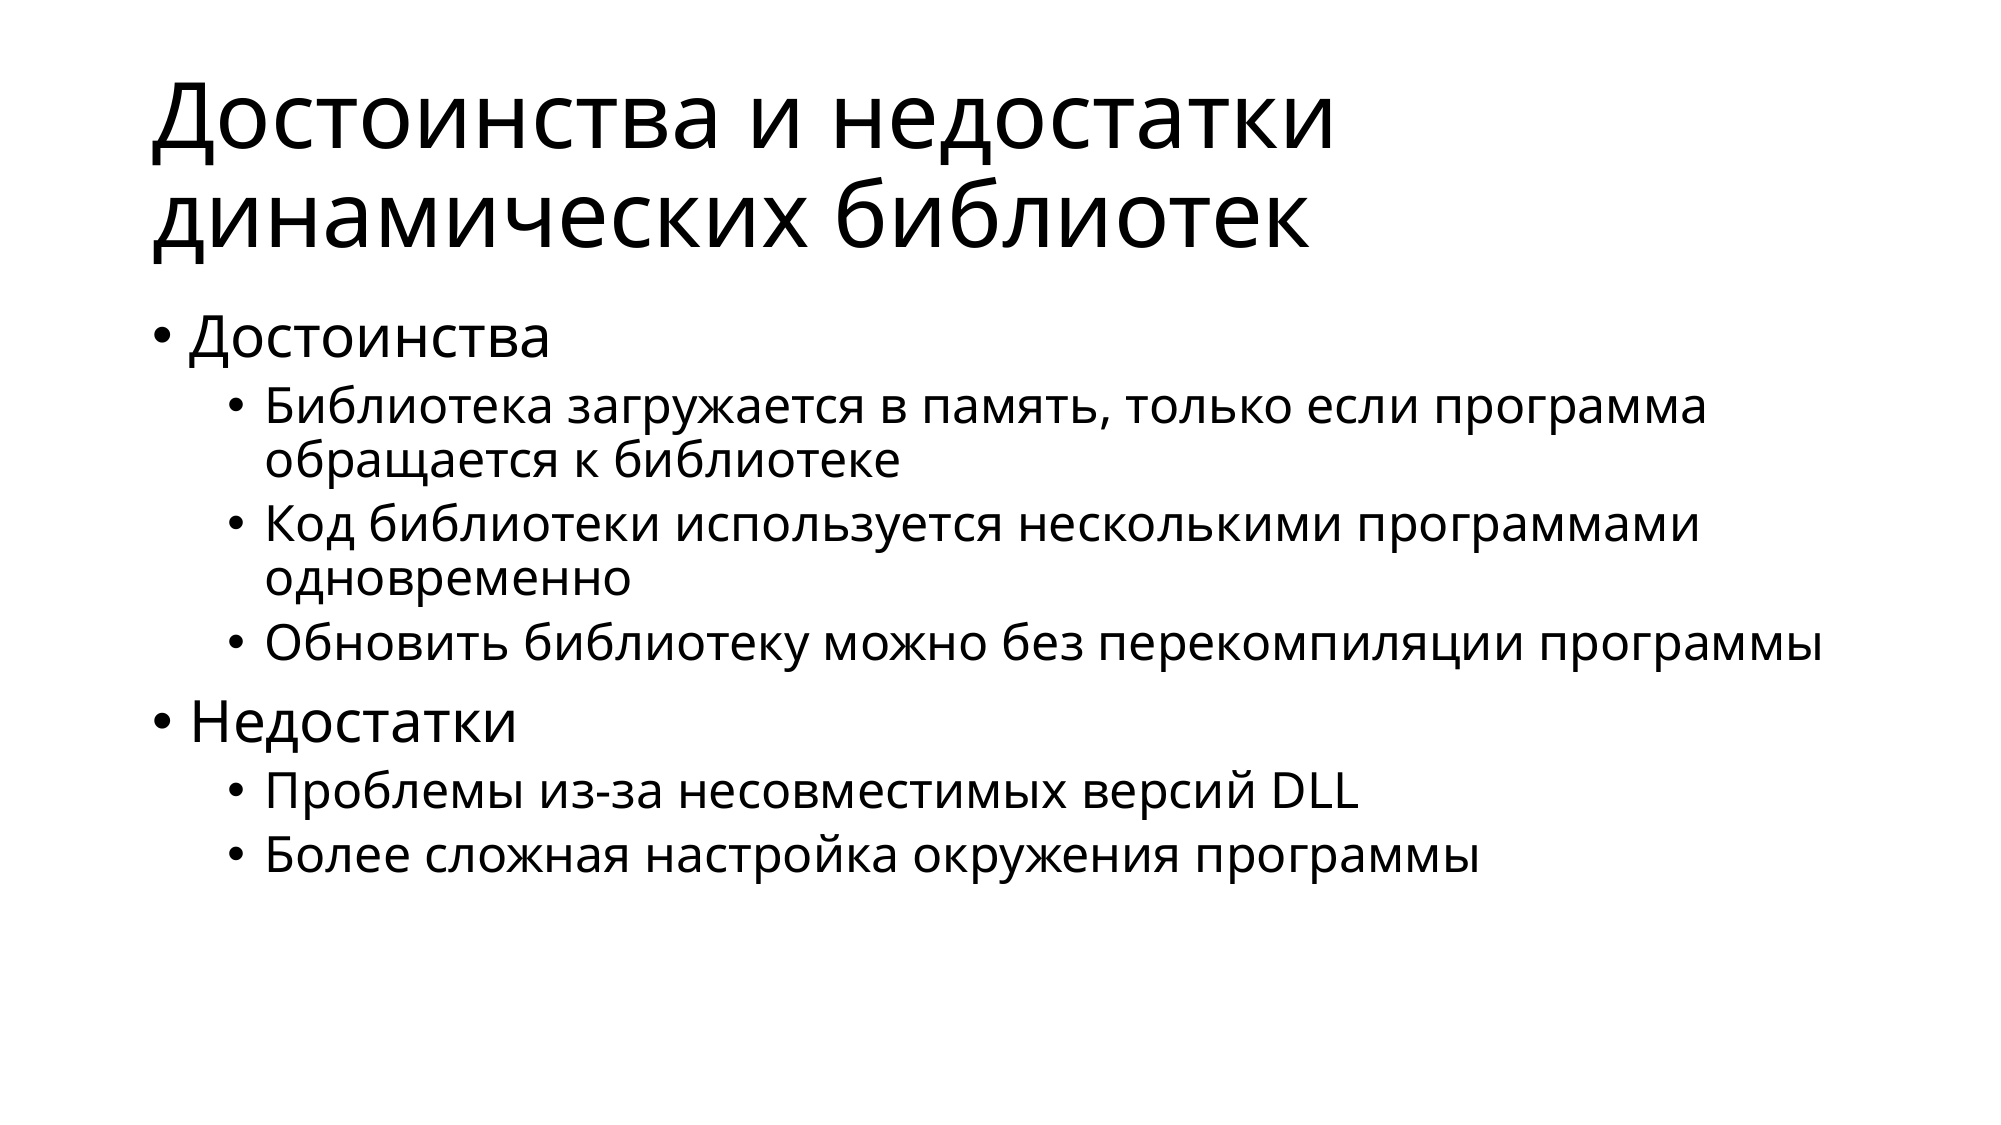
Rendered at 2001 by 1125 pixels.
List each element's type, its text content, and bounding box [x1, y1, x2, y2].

title Достоинства и недостатки динамических библиотек [137, 59, 1863, 278]
list Достоинства Библиотека загружается в память, только если программа обращается к библиотеке Код библиотеки используется несколькими программами одновременно Обновить библиотеку можно без перекомпиляции программы Недостатки Проблемы из-за несовместимых версий DLL Более сложная настройка окружения программы [137, 299, 1863, 1014]
